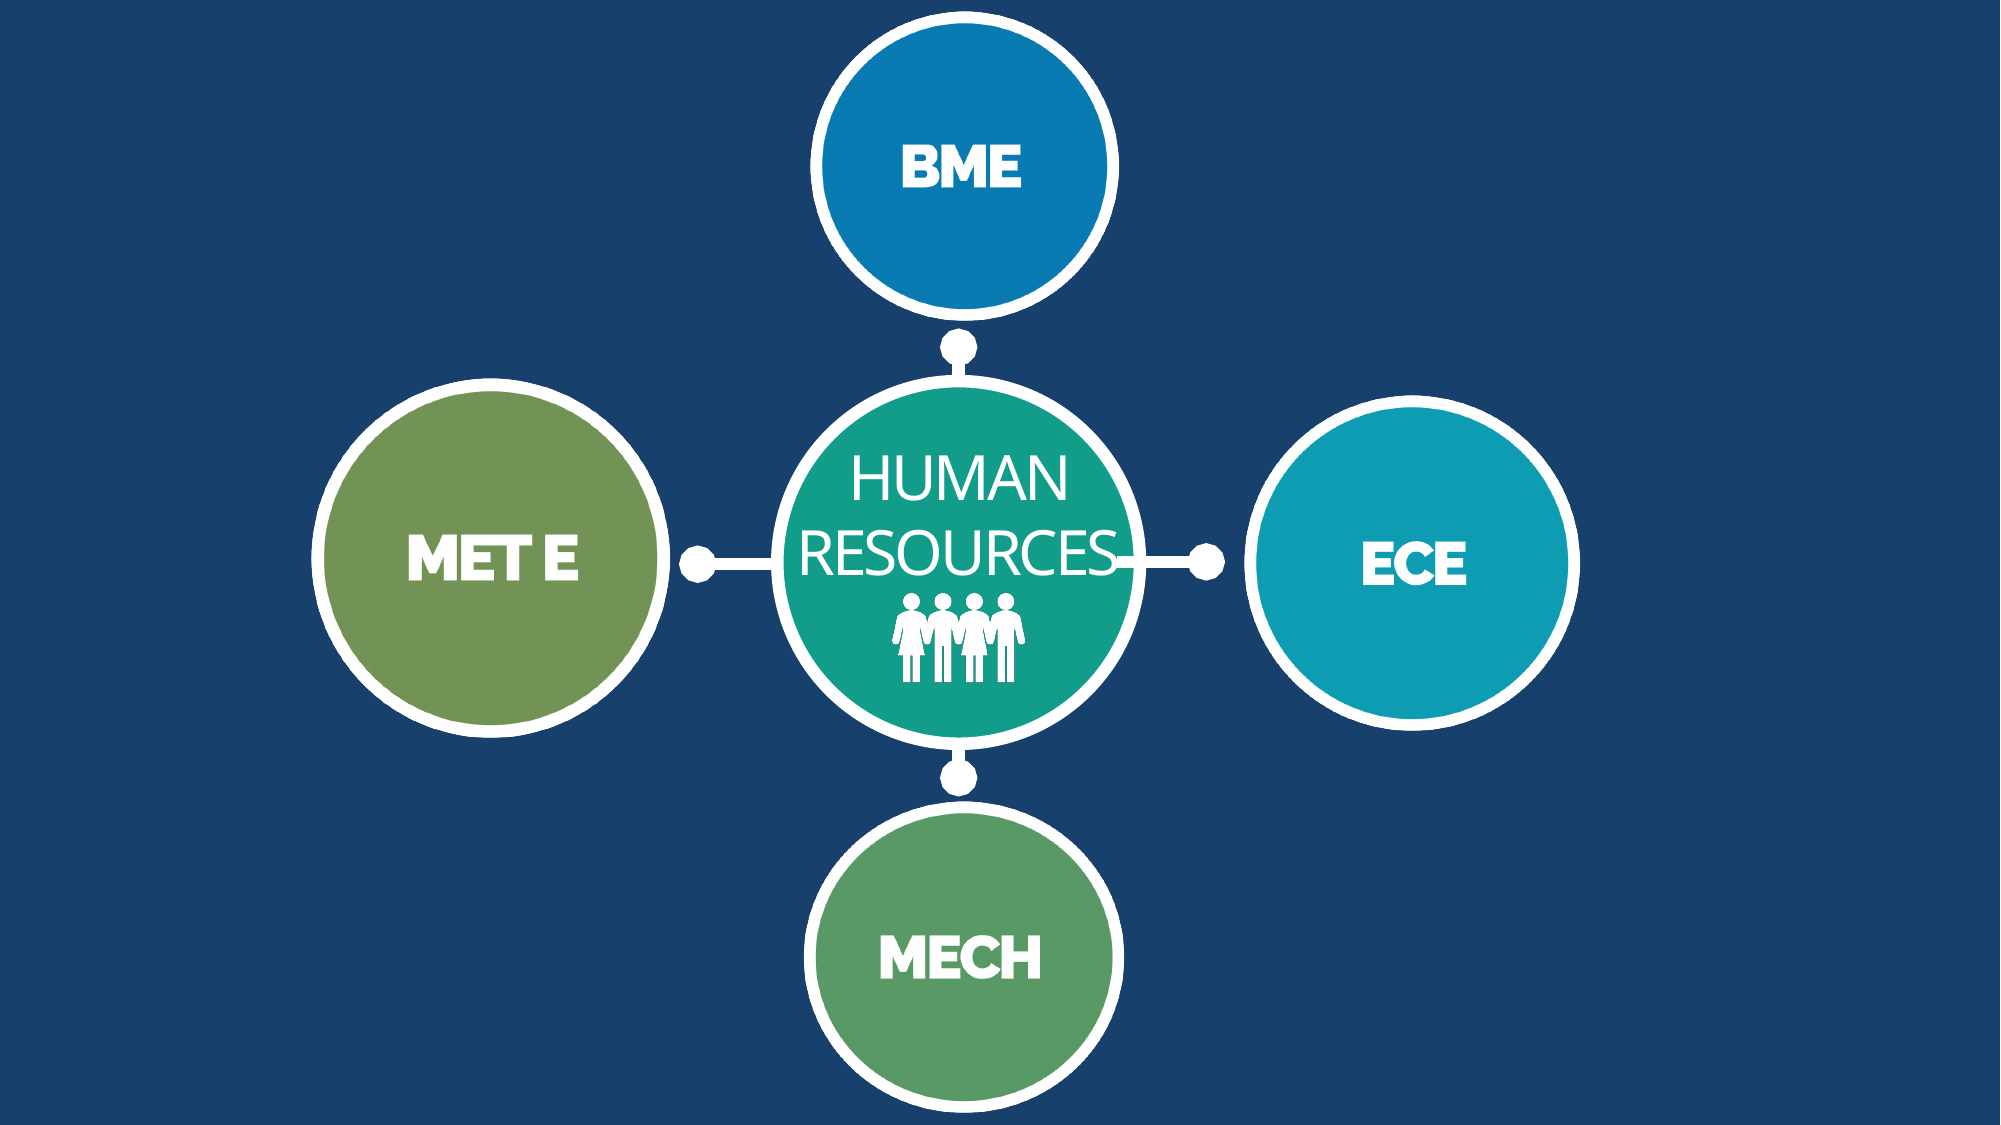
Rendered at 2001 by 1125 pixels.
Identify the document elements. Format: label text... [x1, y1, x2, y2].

picture [688, 11, 1230, 321]
picture [200, 378, 781, 738]
picture [1140, 395, 1684, 731]
text_box [832, 380, 1086, 431]
text_box HUMAN RESOURCES [781, 431, 1140, 596]
picture [686, 801, 1231, 1113]
picture [883, 562, 1034, 713]
text_box [781, 596, 1138, 745]
